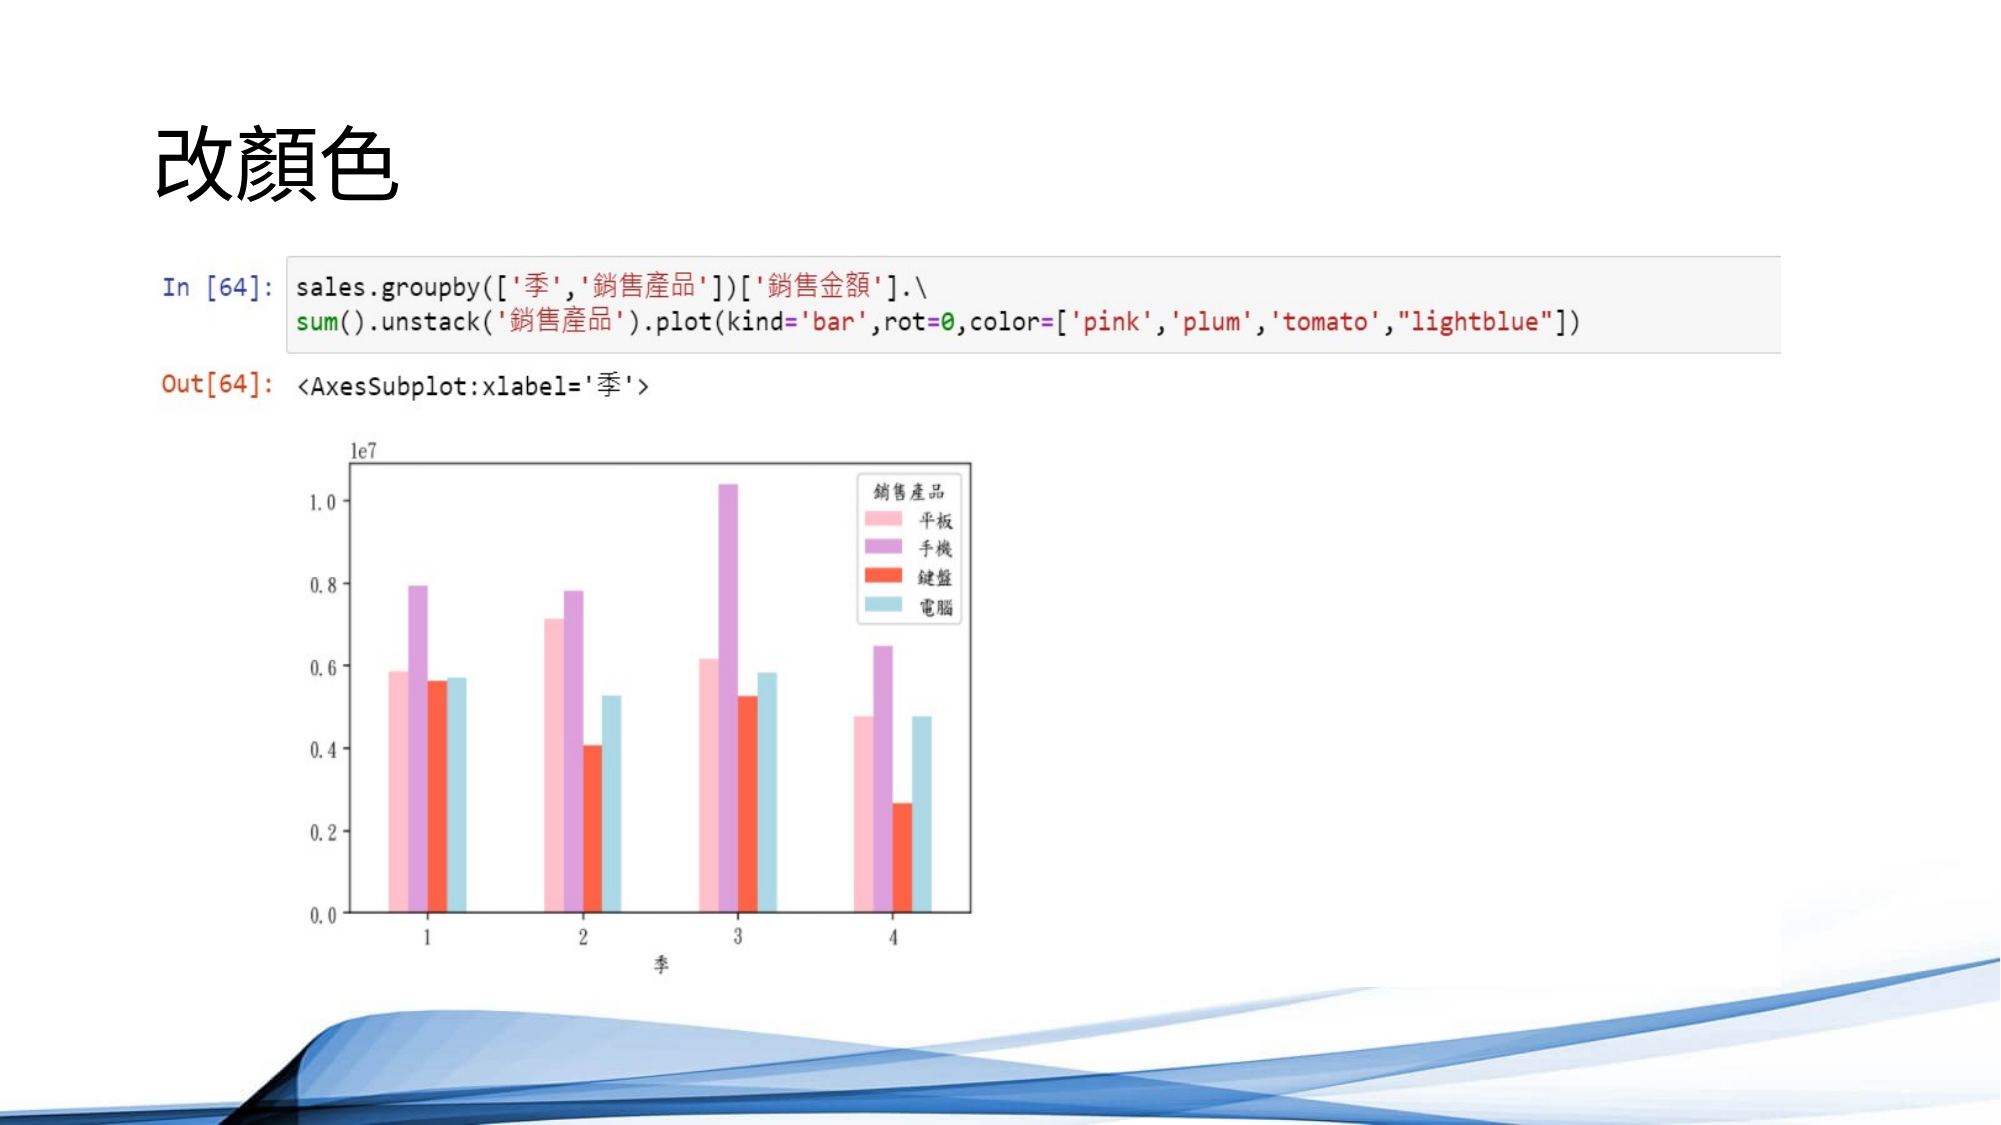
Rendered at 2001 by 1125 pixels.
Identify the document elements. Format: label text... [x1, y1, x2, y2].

title 改顏色 [137, 59, 1863, 278]
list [137, 234, 1781, 987]
picture [0, 0, 2001, 1125]
